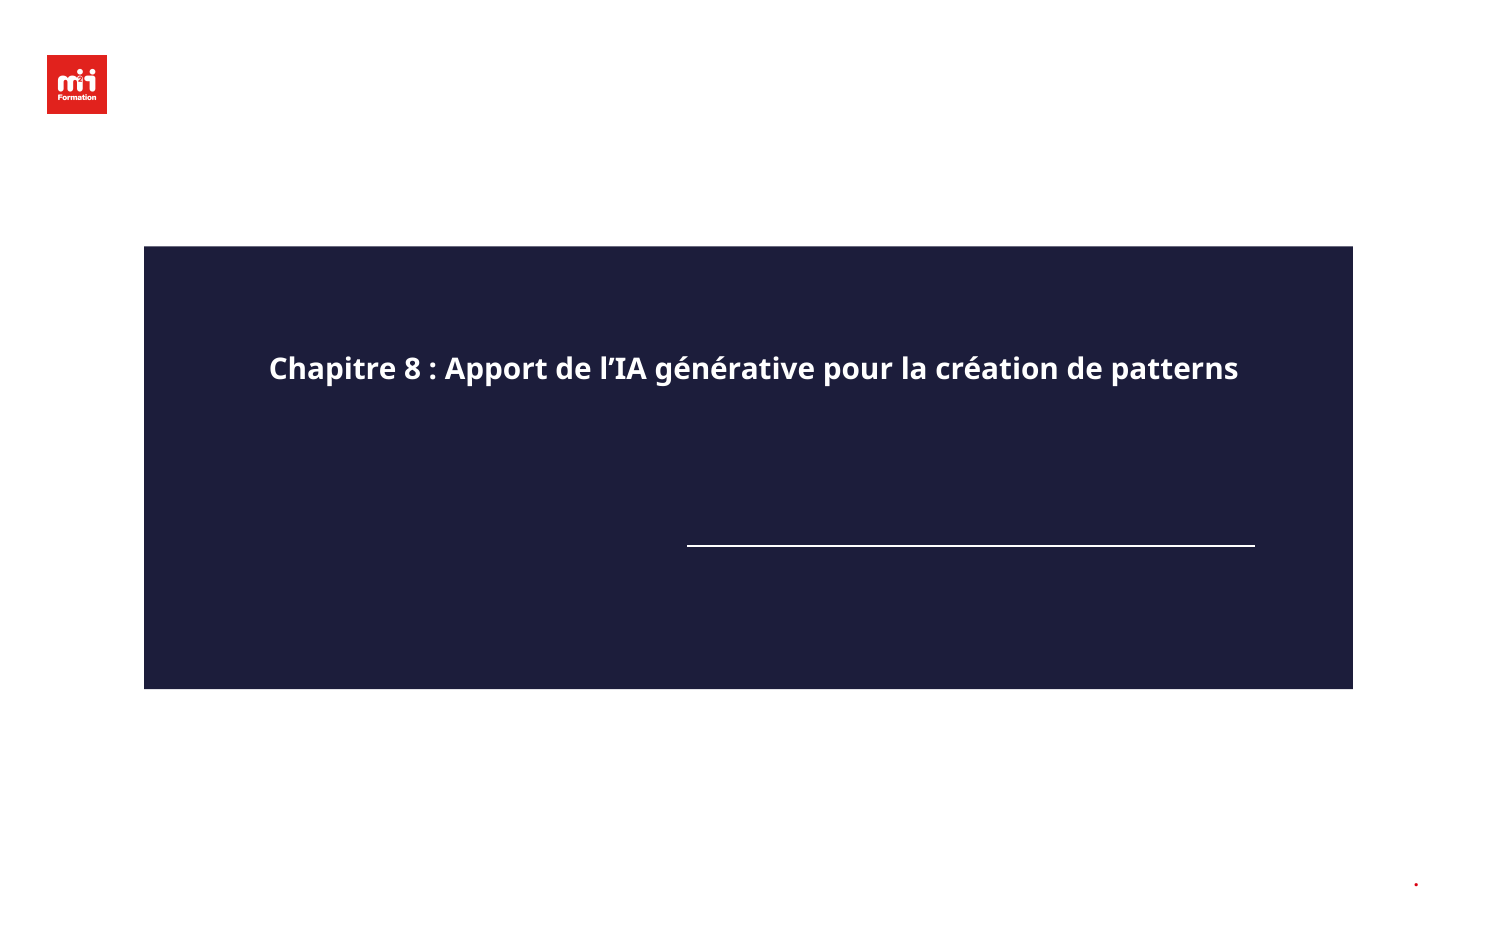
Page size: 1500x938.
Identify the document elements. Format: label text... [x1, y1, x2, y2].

picture [47, 55, 107, 114]
title Chapitre 8 : Apport de l’IA générative pour la création de patterns [207, 339, 1255, 429]
